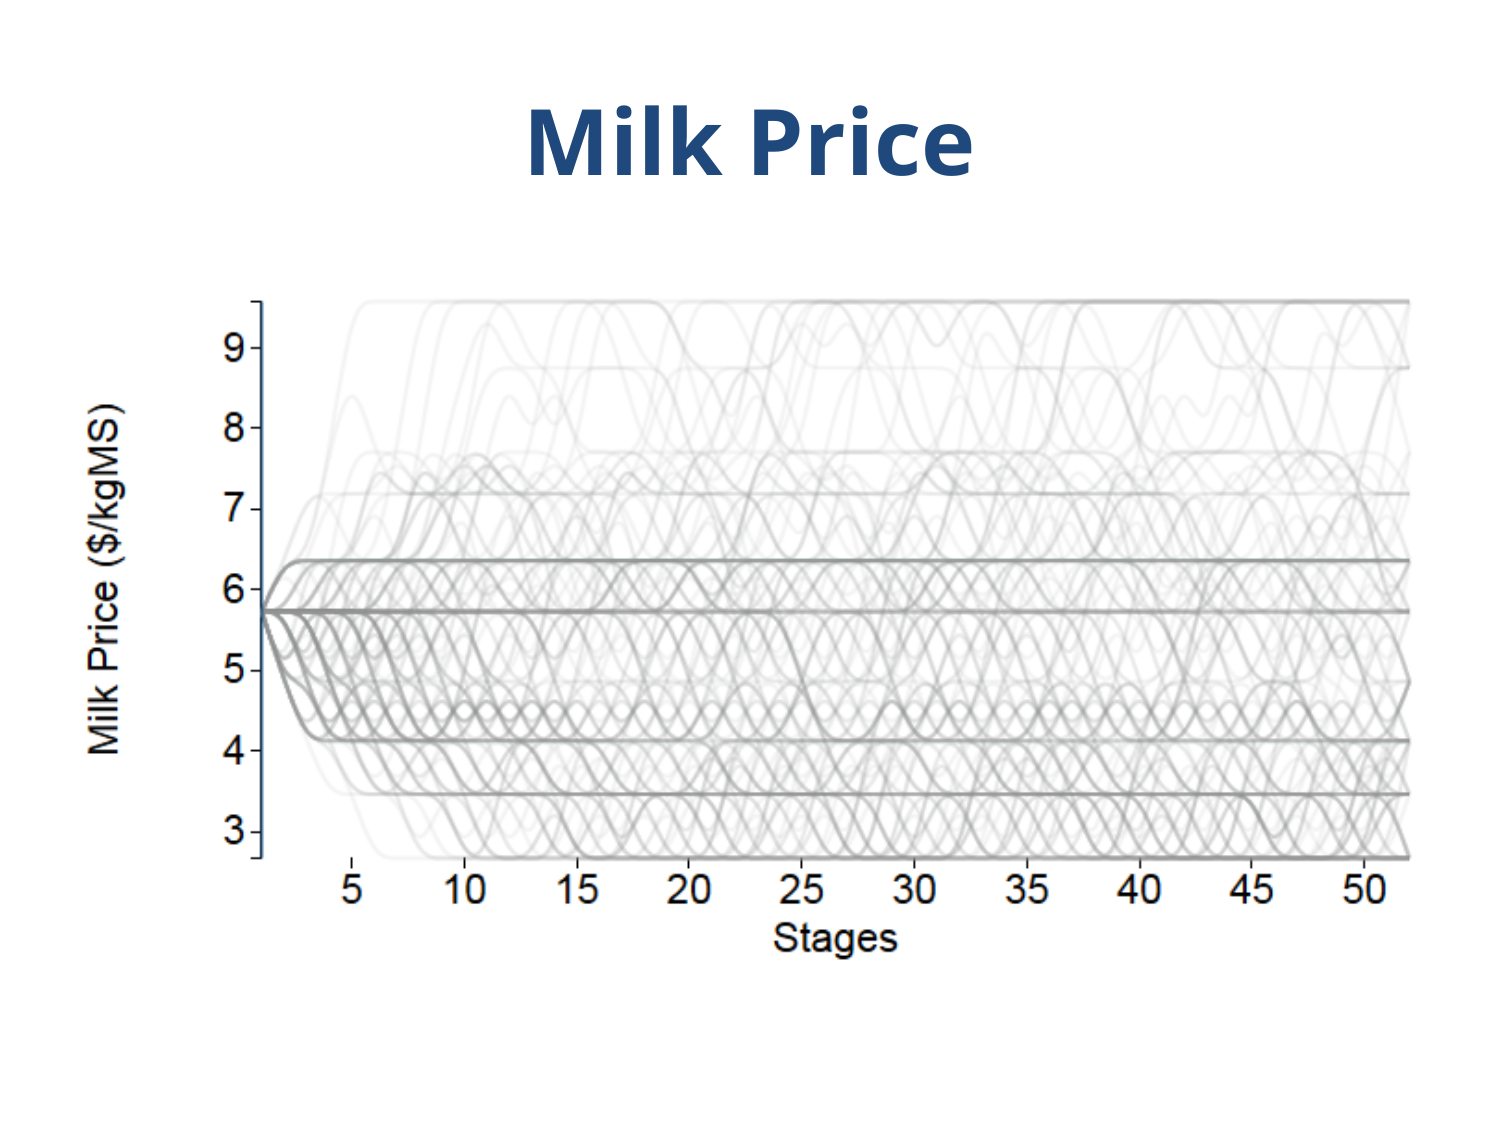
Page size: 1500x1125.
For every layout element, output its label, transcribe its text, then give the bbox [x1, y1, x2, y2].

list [78, 290, 1422, 969]
title Milk Price [75, 45, 1425, 233]
